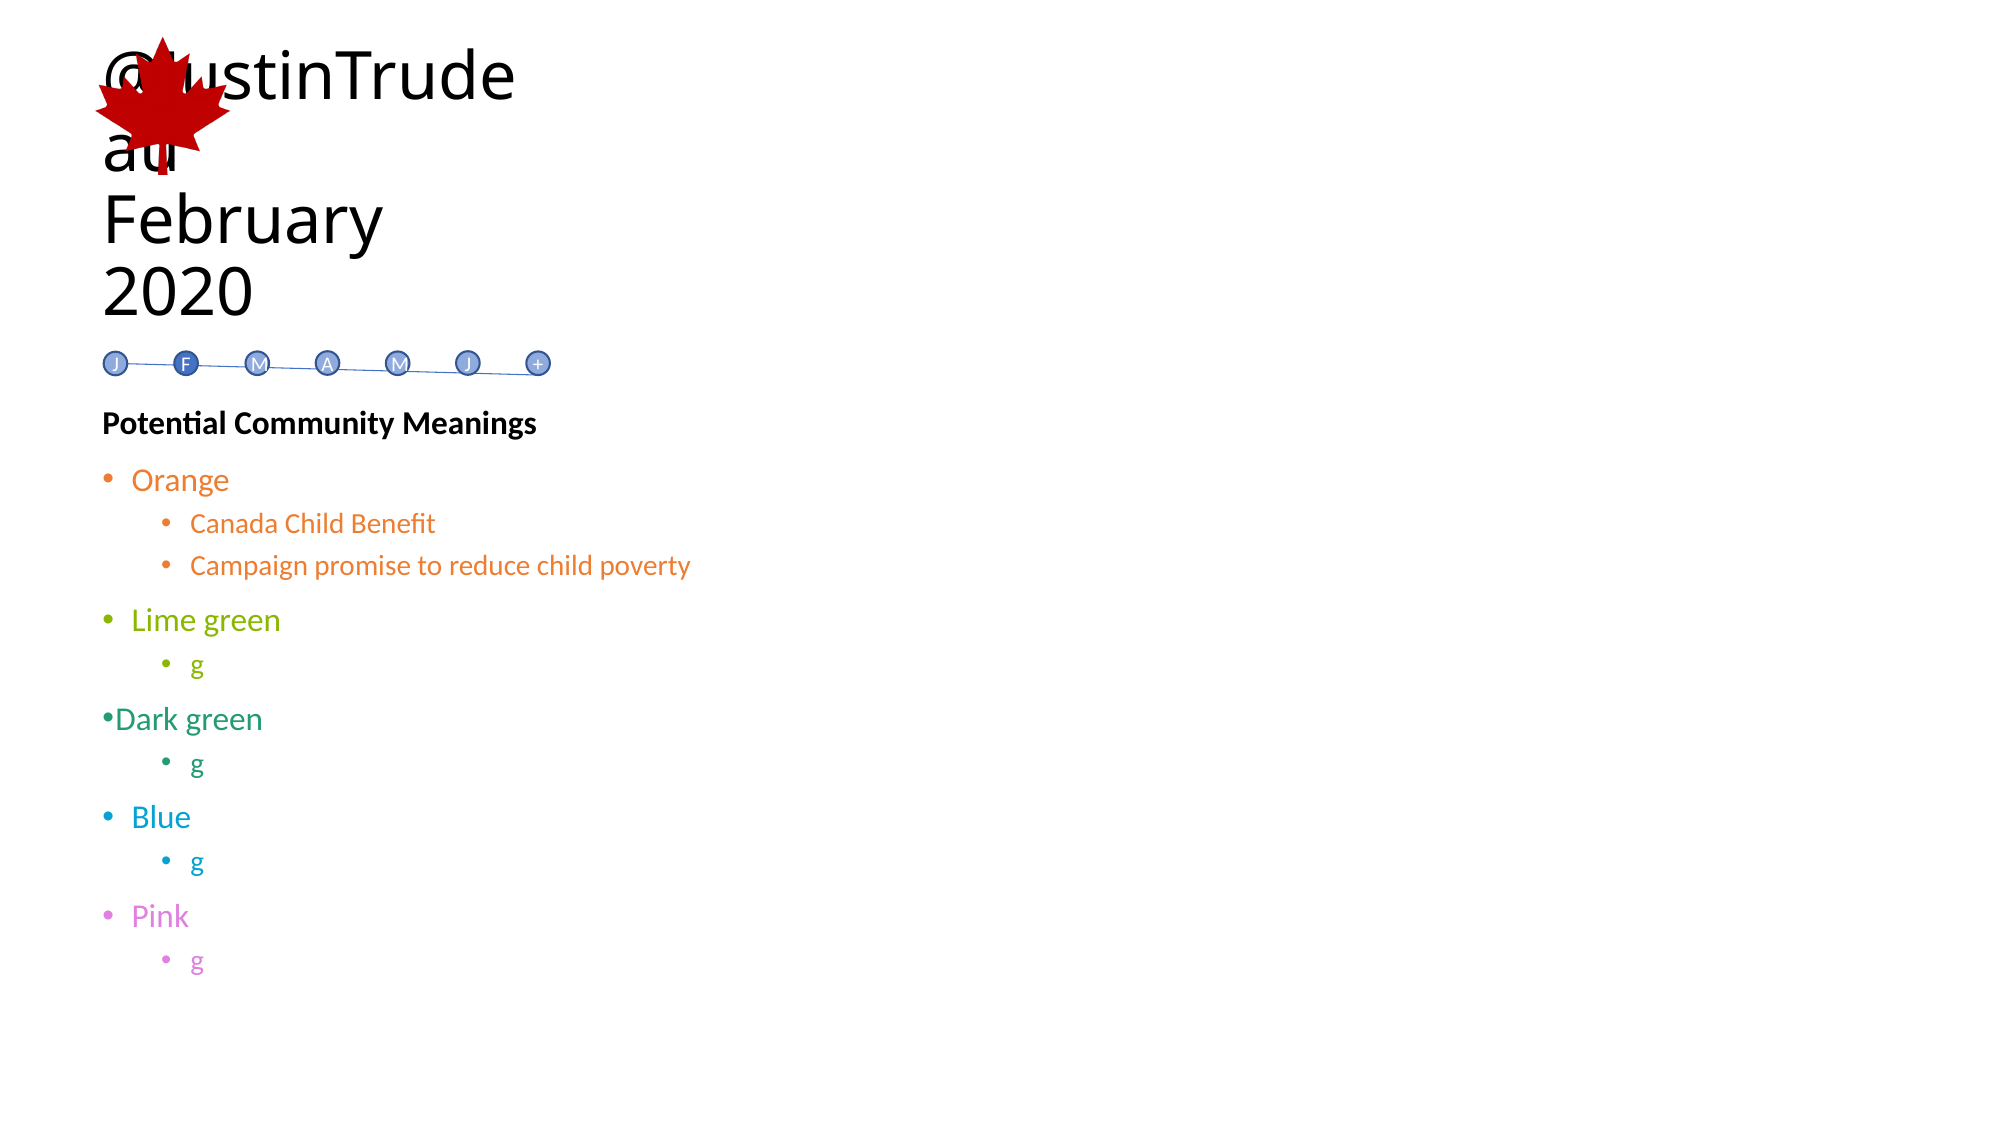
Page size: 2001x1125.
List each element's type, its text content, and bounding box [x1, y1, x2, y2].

text_box M [244, 364, 271, 377]
text_box A [314, 364, 341, 376]
text_box J [102, 350, 129, 377]
picture [87, 30, 238, 181]
text_box J [455, 364, 481, 376]
text_box M [384, 364, 411, 377]
text_box M [384, 350, 411, 362]
title @JustinTrudeau February 2020 [87, 75, 550, 337]
text_box F [173, 350, 199, 362]
list Potential Community Meanings Orange Canada Child Benefit Campaign promise to reduce child poverty Lime green g Dark green g Blue g Pink g [87, 337, 743, 1073]
text_box J [455, 350, 481, 362]
text_box + [525, 350, 551, 377]
text_box M [244, 350, 270, 362]
text_box F [173, 364, 199, 377]
text_box A [314, 350, 341, 362]
